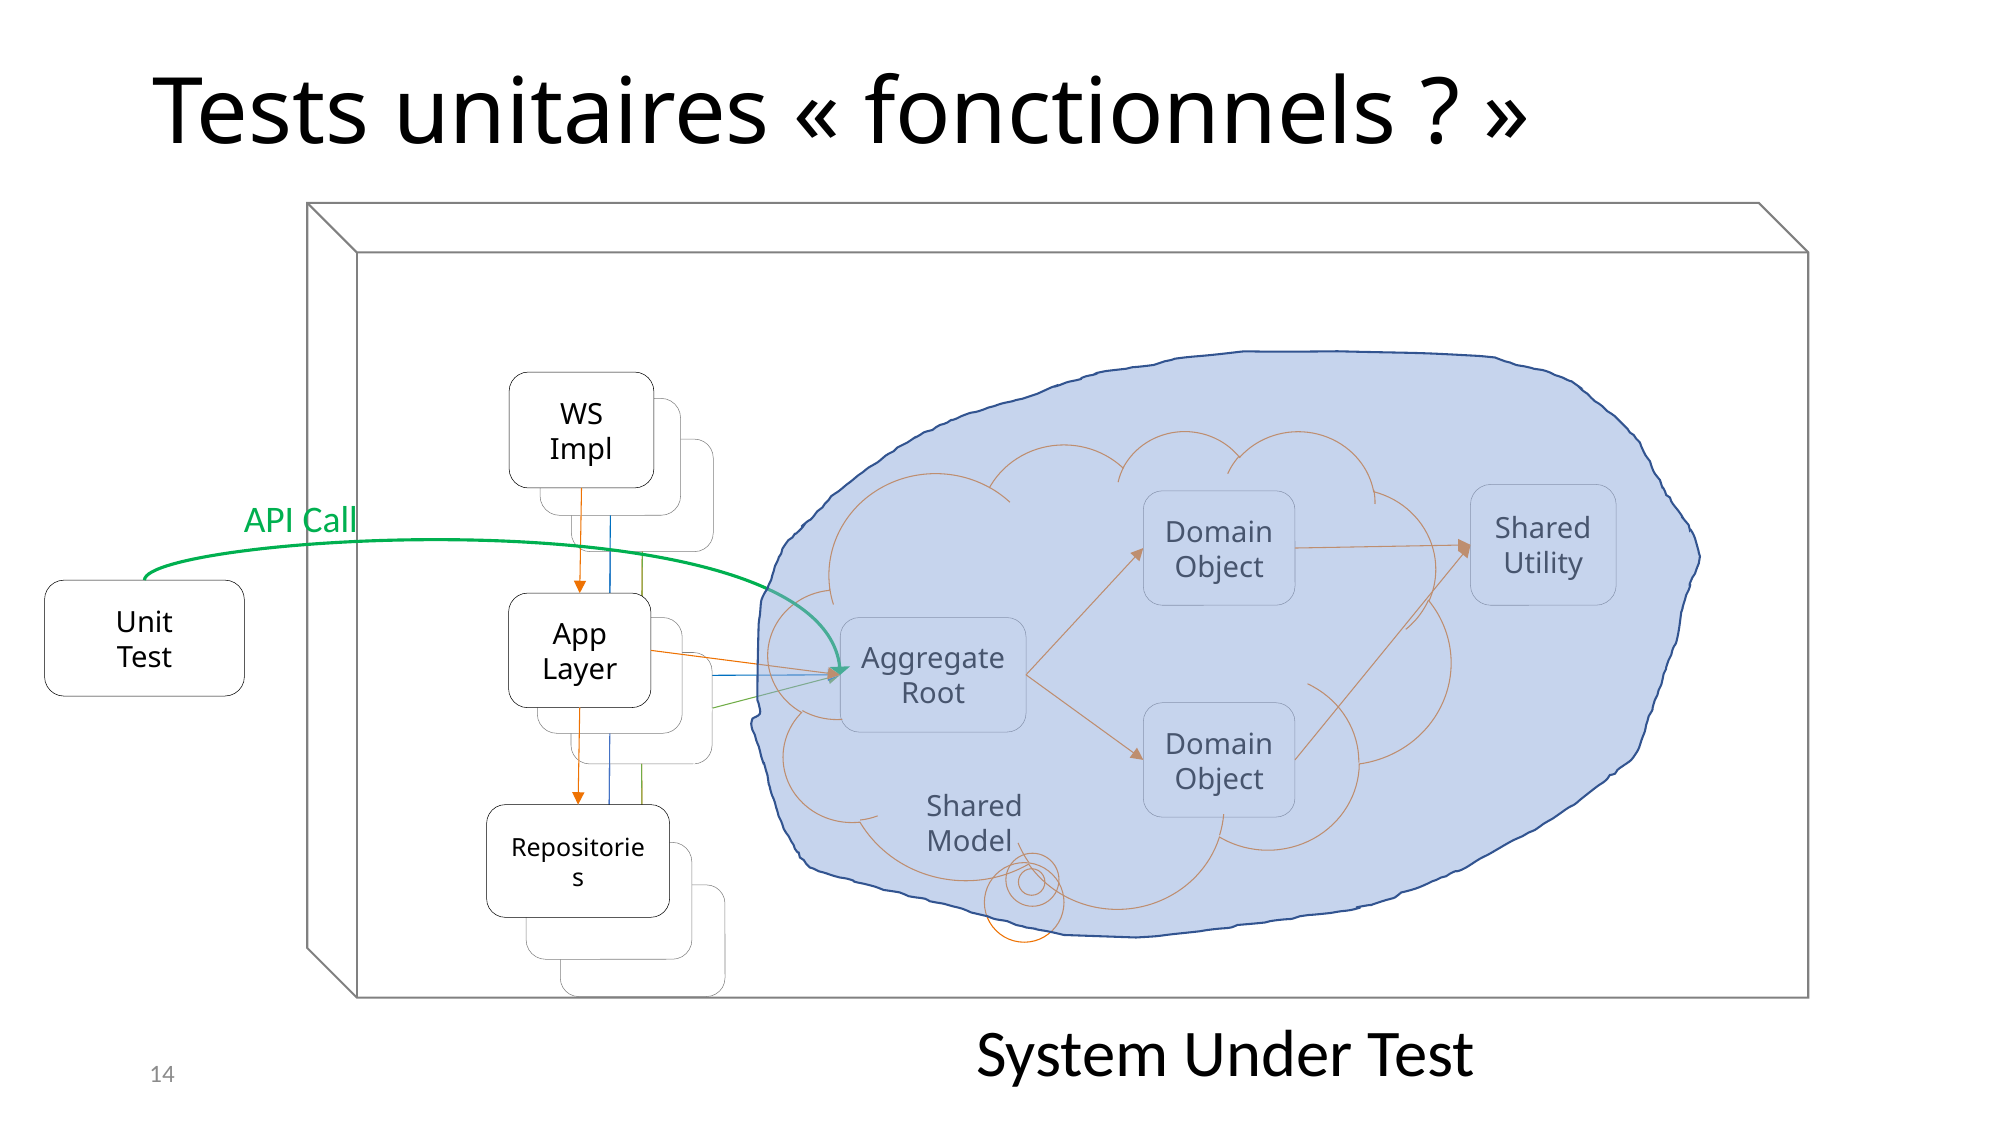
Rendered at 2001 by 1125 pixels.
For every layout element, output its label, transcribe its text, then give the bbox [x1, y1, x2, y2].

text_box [1026, 548, 1144, 674]
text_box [311, 204, 1804, 251]
text_box Unit Test [43, 579, 246, 698]
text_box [712, 676, 841, 709]
text_box Repositories [540, 803, 671, 919]
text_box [1294, 544, 1471, 760]
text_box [657, 708, 713, 879]
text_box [1025, 674, 1144, 760]
text_box 14 [134, 1042, 588, 1103]
text_box [306, 201, 1810, 999]
text_box [986, 918, 1050, 944]
text_box App Layer [540, 592, 652, 709]
title Tests unitaires « fonctionnels ? » [137, 4, 1863, 223]
text_box System Under Test [750, 350, 1702, 939]
text_box WS Impl [540, 371, 655, 489]
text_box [650, 650, 841, 675]
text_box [444, 279, 540, 976]
text_box API Call [229, 487, 375, 548]
